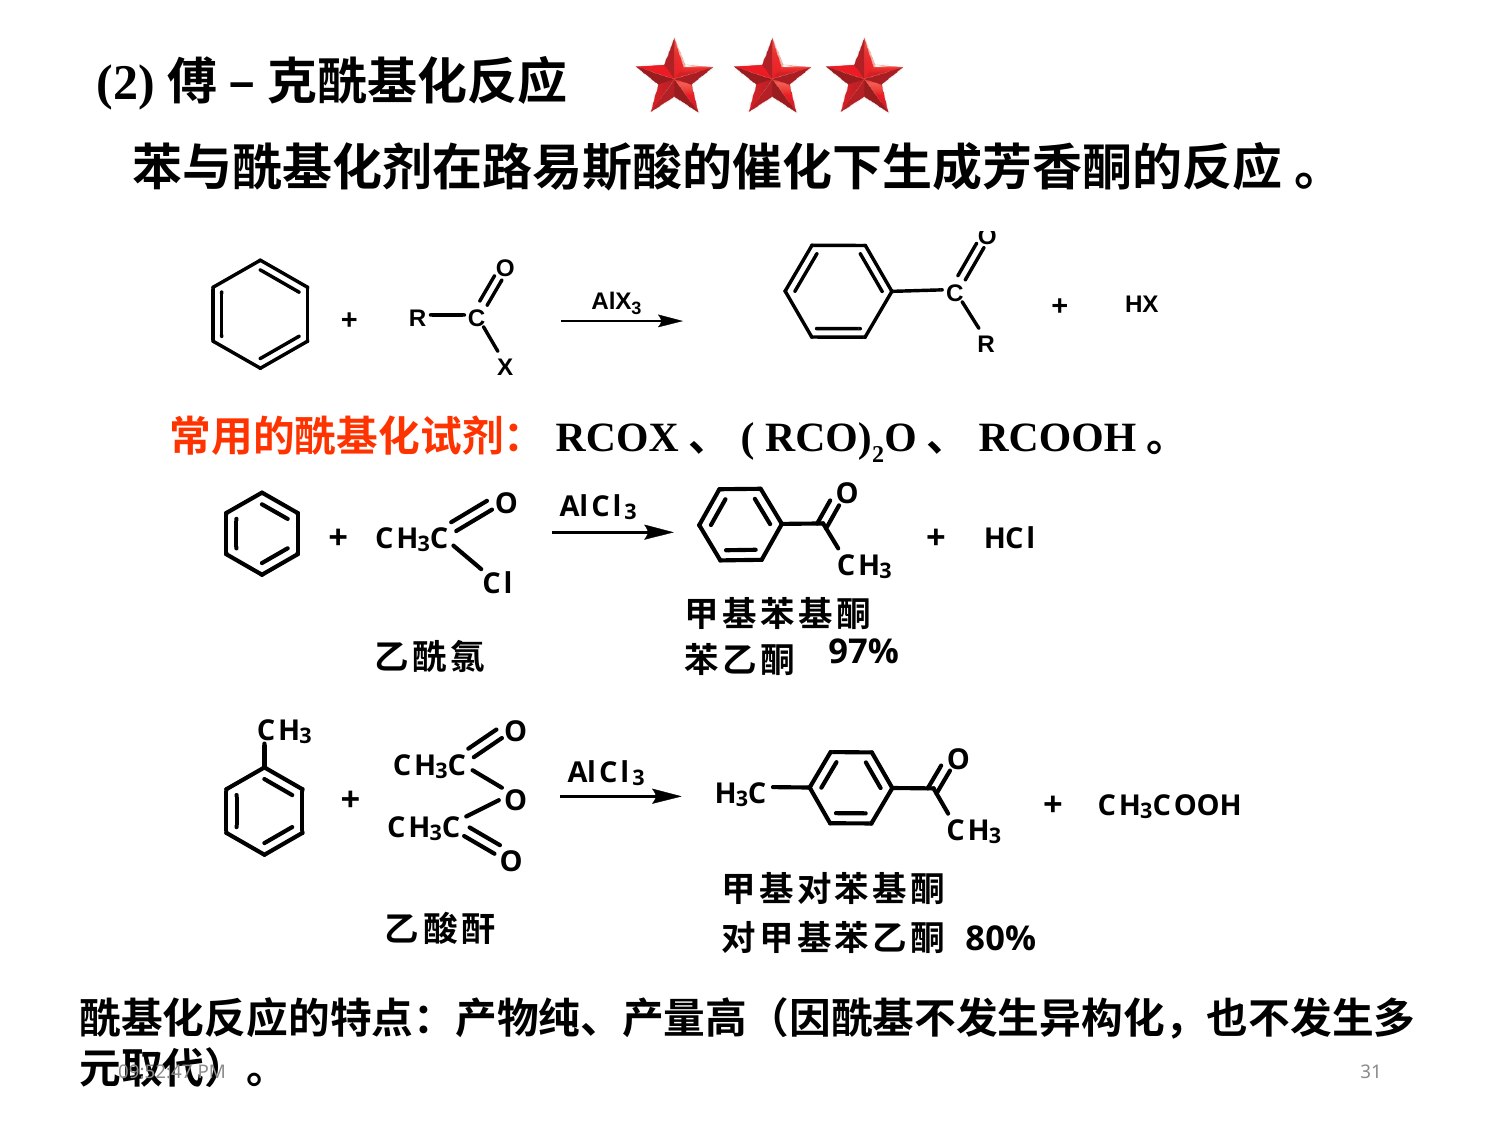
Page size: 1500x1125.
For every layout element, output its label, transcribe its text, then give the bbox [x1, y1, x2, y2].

picture [823, 37, 904, 114]
picture [633, 37, 714, 114]
picture [731, 37, 812, 114]
text_box 常用的酰基化试剂：RCOX、( RCO)2O、RCOOH。 [135, 402, 1240, 475]
text_box (2)傅 – 克酰基化反应 苯与酰基化剂在路易斯酸的催化下生成芳香酮的反应 。 [0, 42, 1436, 288]
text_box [206, 231, 1164, 390]
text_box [218, 479, 1247, 964]
text_box 酰基化反应的特点：产物纯、产量高（因酰基不发生异构化，也不发生多元取代）。 [64, 984, 1436, 1099]
slide_number 31 [1059, 1042, 1397, 1103]
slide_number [103, 1042, 441, 1103]
